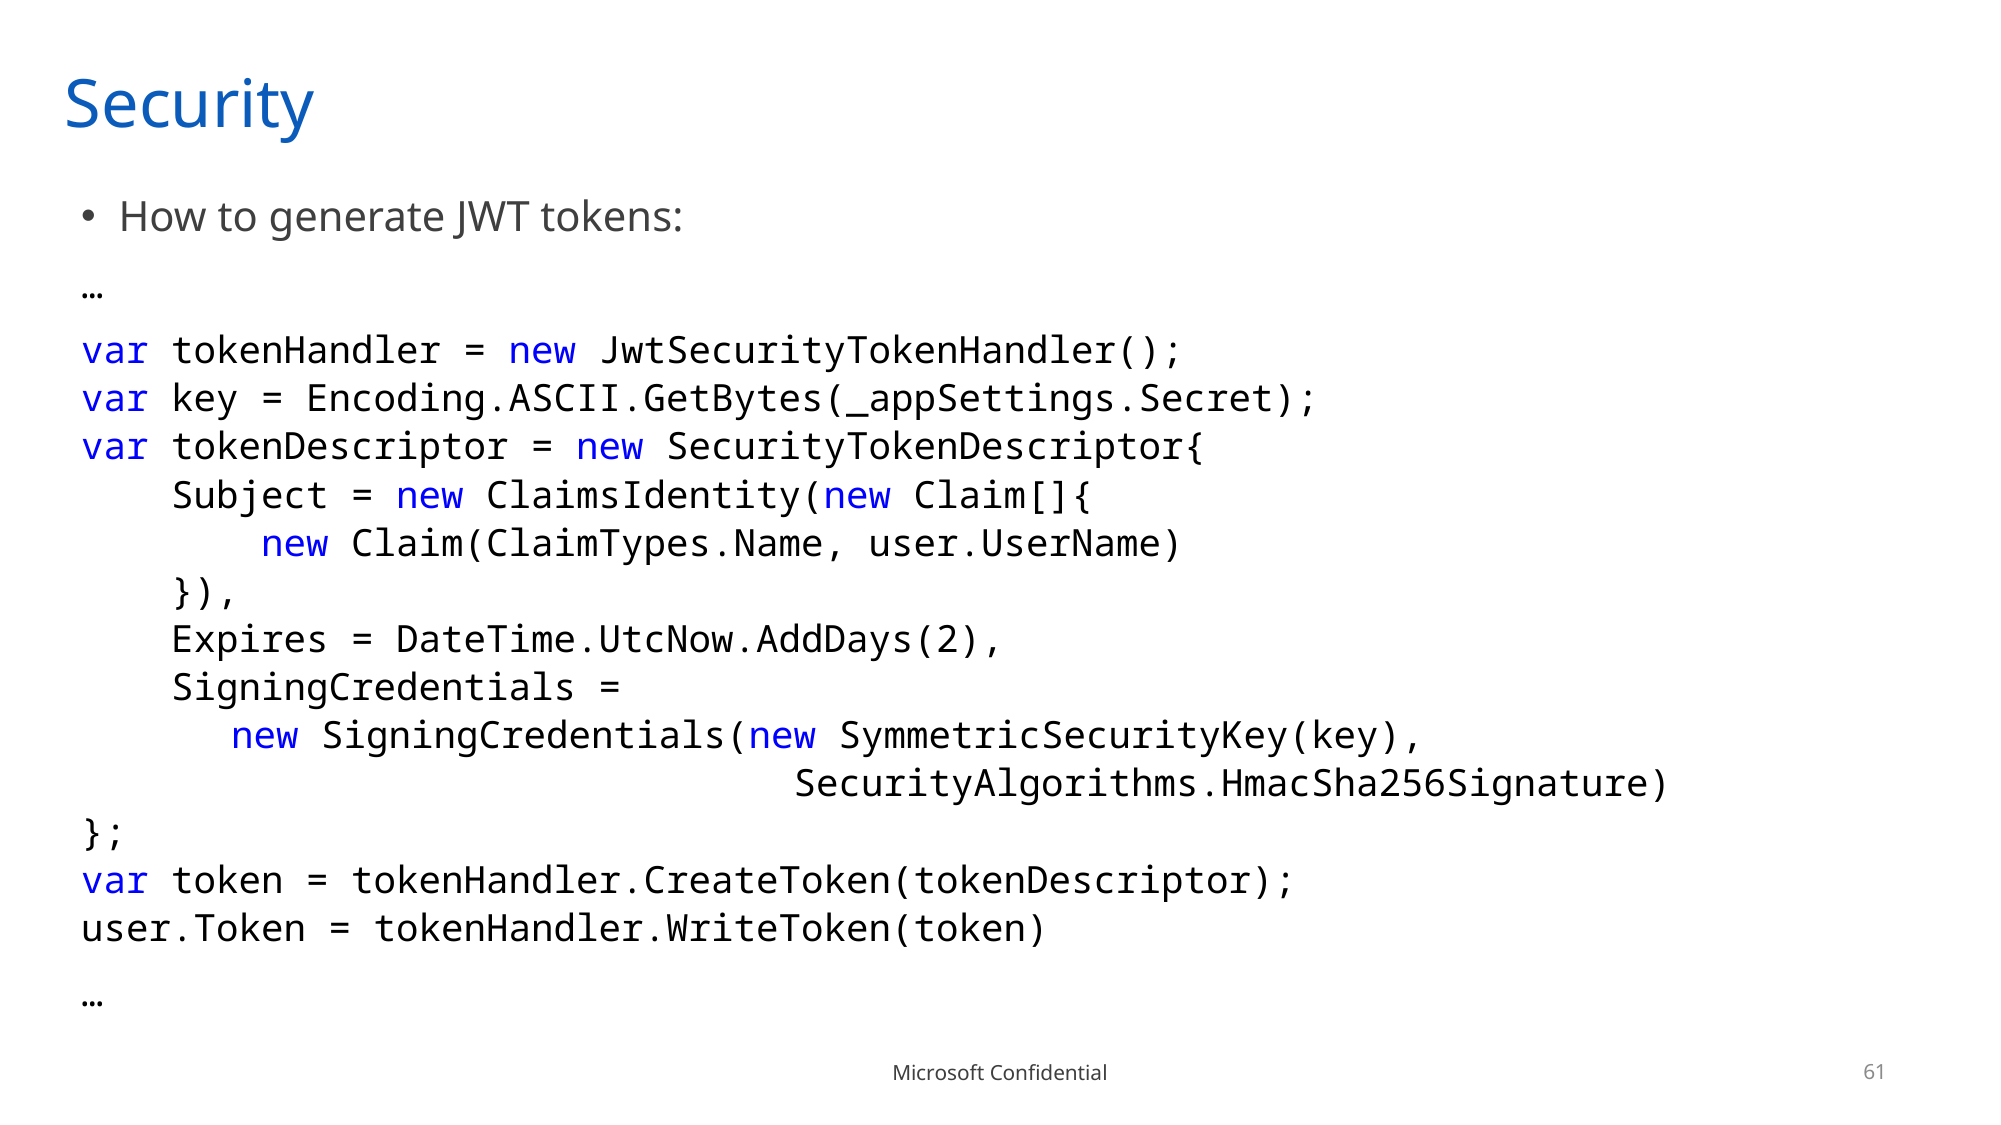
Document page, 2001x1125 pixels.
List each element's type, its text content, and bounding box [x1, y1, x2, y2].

slide_number 61 [1451, 1042, 1902, 1103]
list How to generate JWT tokens: [66, 187, 1899, 1001]
text_box … var tokenHandler = new JwtSecurityTokenHandler(); var key = Encoding.ASCII.GetBytes(_appSettings.Secret); var tokenDescriptor = new SecurityTokenDescriptor{ Subject = new ClaimsIdentity(new Claim[]{ new Claim(ClaimTypes.Name, user.UserName) }), Expires = DateTime.UtcNow.AddDays(2), SigningCredentials = new SigningCredentials(new SymmetricSecurityKey(key), SecurityAlgorithms.HmacSha256Signature) }; var token = tokenHandler.CreateToken(tokenDescriptor); user.Token = tokenHandler.WriteToken(token) … [66, 250, 1686, 1083]
title Security [49, 49, 1899, 162]
